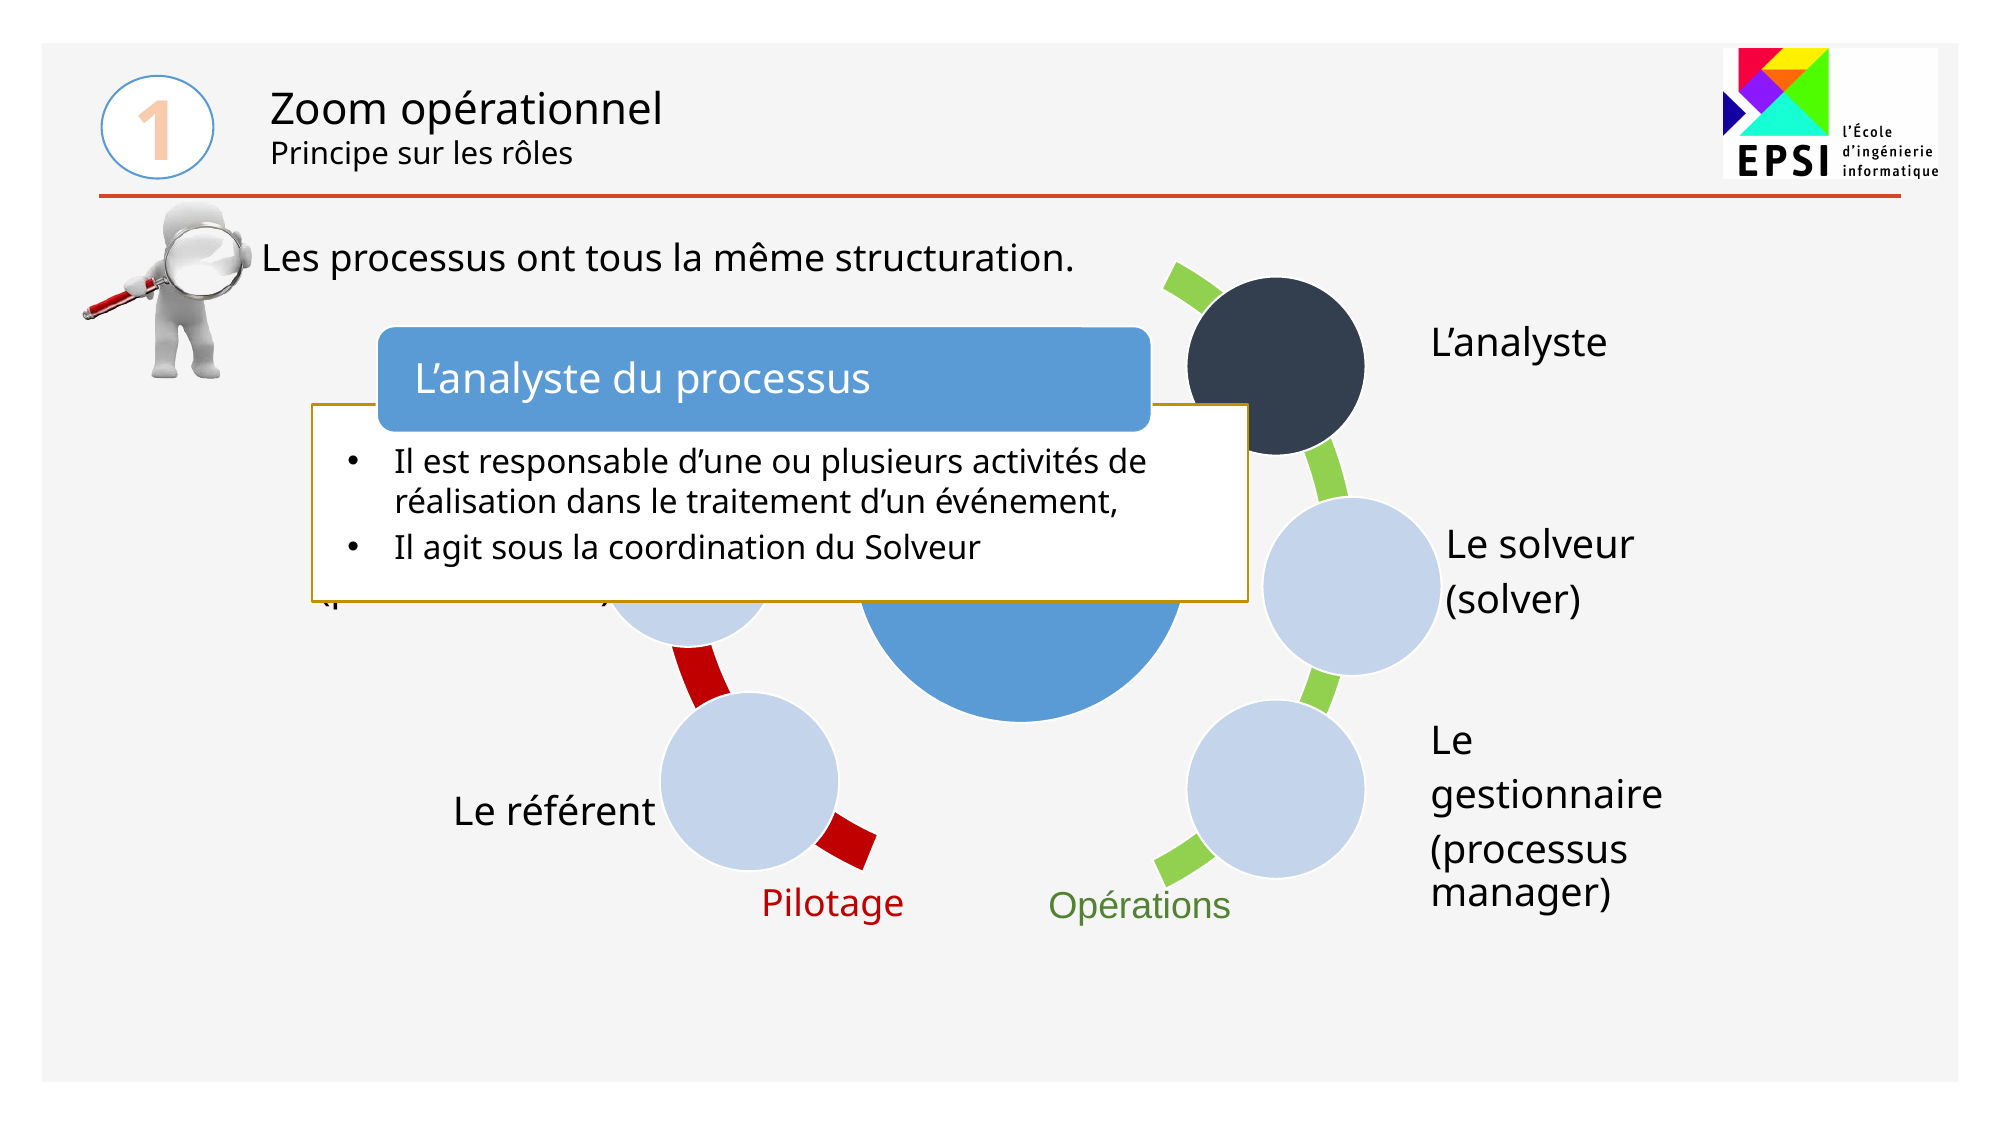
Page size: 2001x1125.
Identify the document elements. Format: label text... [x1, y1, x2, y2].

text_box Opérations [1033, 874, 1247, 934]
picture [1723, 48, 1938, 179]
text_box [1297, 667, 1343, 714]
text_box Le solveur (solver) [1441, 486, 1766, 660]
text_box Les processus ont tous la même structuration. [270, 226, 1578, 286]
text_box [376, 326, 1152, 433]
text_box Le gestionnaire (processus manager) [1426, 730, 1750, 905]
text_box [314, 473, 639, 647]
text_box [669, 645, 733, 709]
text_box [677, 690, 841, 870]
text_box 1 [100, 74, 215, 180]
text_box [639, 602, 767, 648]
text_box Le référent [448, 726, 773, 900]
text_box Pilotage [746, 871, 920, 932]
text_box [1160, 258, 1225, 316]
picture [69, 183, 270, 388]
text_box [814, 810, 880, 871]
text_box [858, 602, 1183, 724]
text_box [1261, 495, 1443, 678]
text_box L’analyste [1426, 256, 1750, 431]
text_box [1185, 698, 1367, 880]
text_box [1150, 831, 1217, 891]
title Zoom opérationnel Principe sur les rôles [255, 73, 1214, 179]
text_box Processus Opérationnel [868, 602, 1180, 606]
text_box Il est responsable d’une ou plusieurs activités de réalisation dans le traitement d’un événement, Il agit sous la coordination du Solveur [311, 404, 1249, 602]
text_box [1185, 275, 1367, 457]
text_box [1302, 437, 1351, 502]
